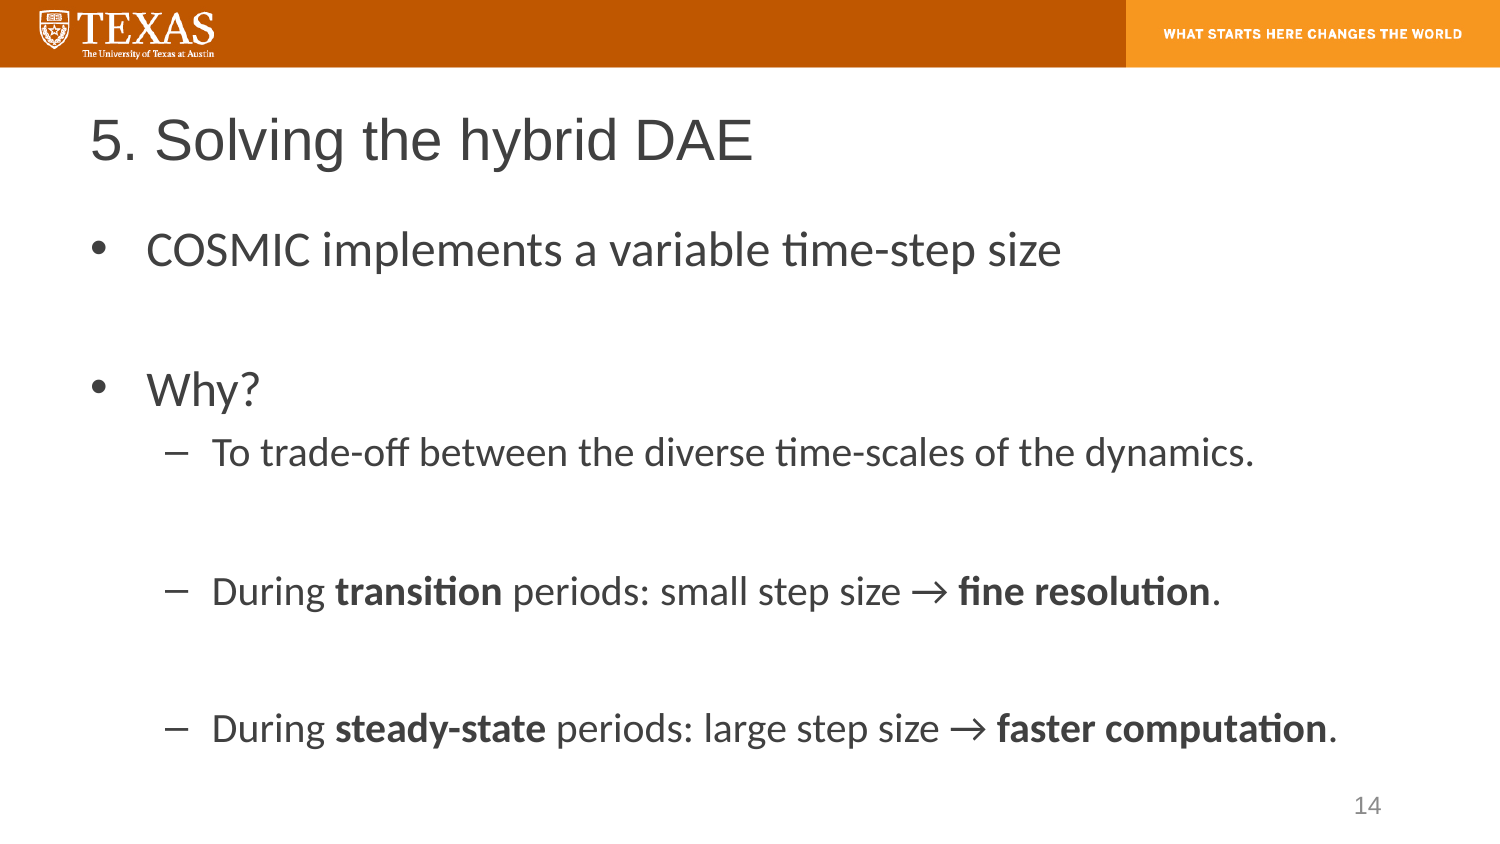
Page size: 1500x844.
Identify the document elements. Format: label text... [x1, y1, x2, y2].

picture [0, 0, 1500, 844]
slide_number 14 [1059, 782, 1397, 828]
title 5. Solving the hybrid DAE [75, 90, 1425, 185]
list COSMIC implements a variable time-step size Why? To trade-off between the diverse time-scales of the dynamics. During transition periods: small step size → fine resolution. During steady-state periods: large step size → faster computation. [75, 209, 1425, 782]
